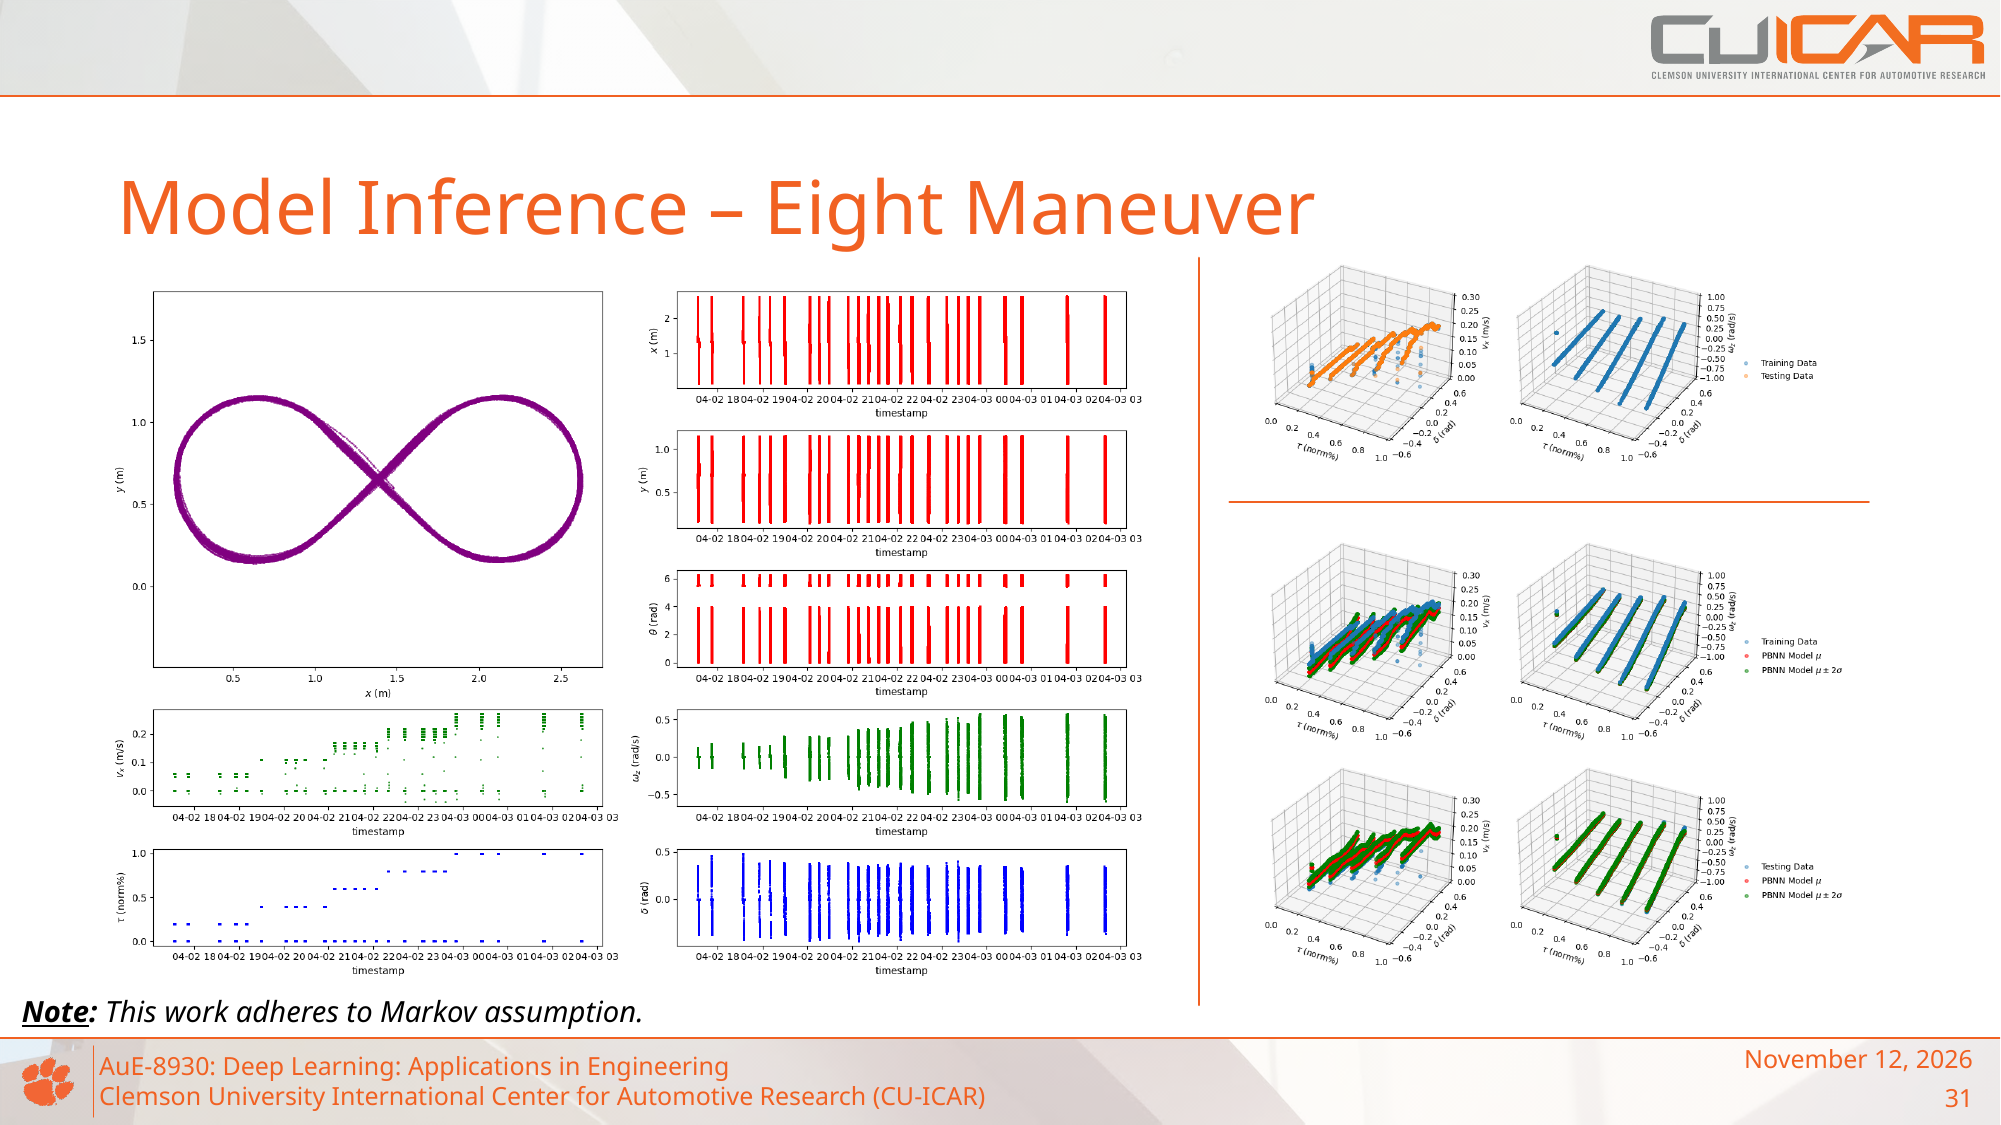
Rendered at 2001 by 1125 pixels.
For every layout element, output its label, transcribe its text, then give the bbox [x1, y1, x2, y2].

picture [1252, 520, 1852, 972]
picture [1252, 242, 1827, 469]
picture [0, 1039, 2000, 1125]
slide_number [1682, 1046, 1989, 1075]
text_box Note: This work adheres to Markov assumption. [7, 986, 660, 1037]
title Model Inference – Eight Maneuver [103, 153, 1897, 258]
picture [0, 0, 2000, 95]
slide_number 31 [1682, 1085, 1989, 1115]
picture [107, 284, 1149, 983]
